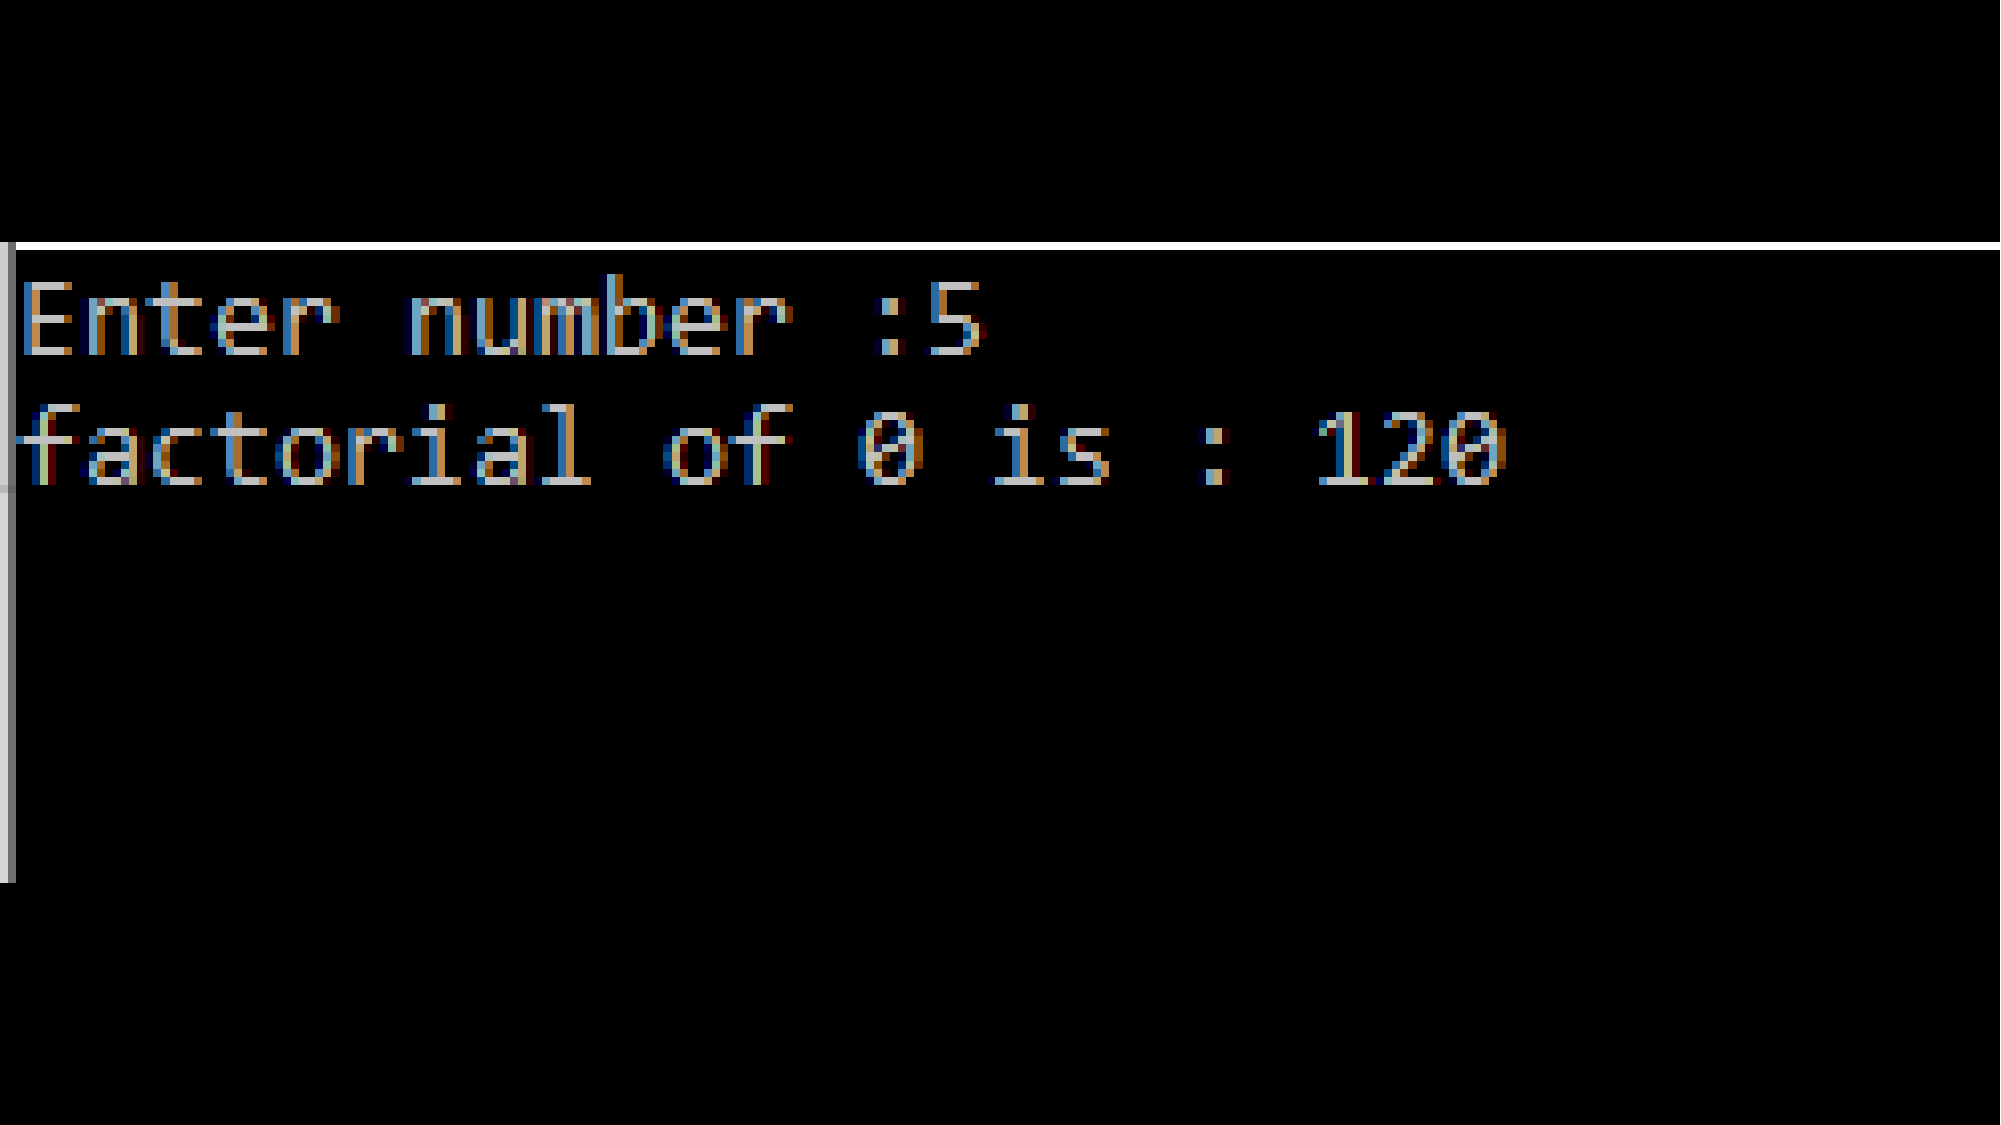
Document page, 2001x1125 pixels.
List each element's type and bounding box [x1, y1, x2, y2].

picture [0, 242, 2000, 883]
